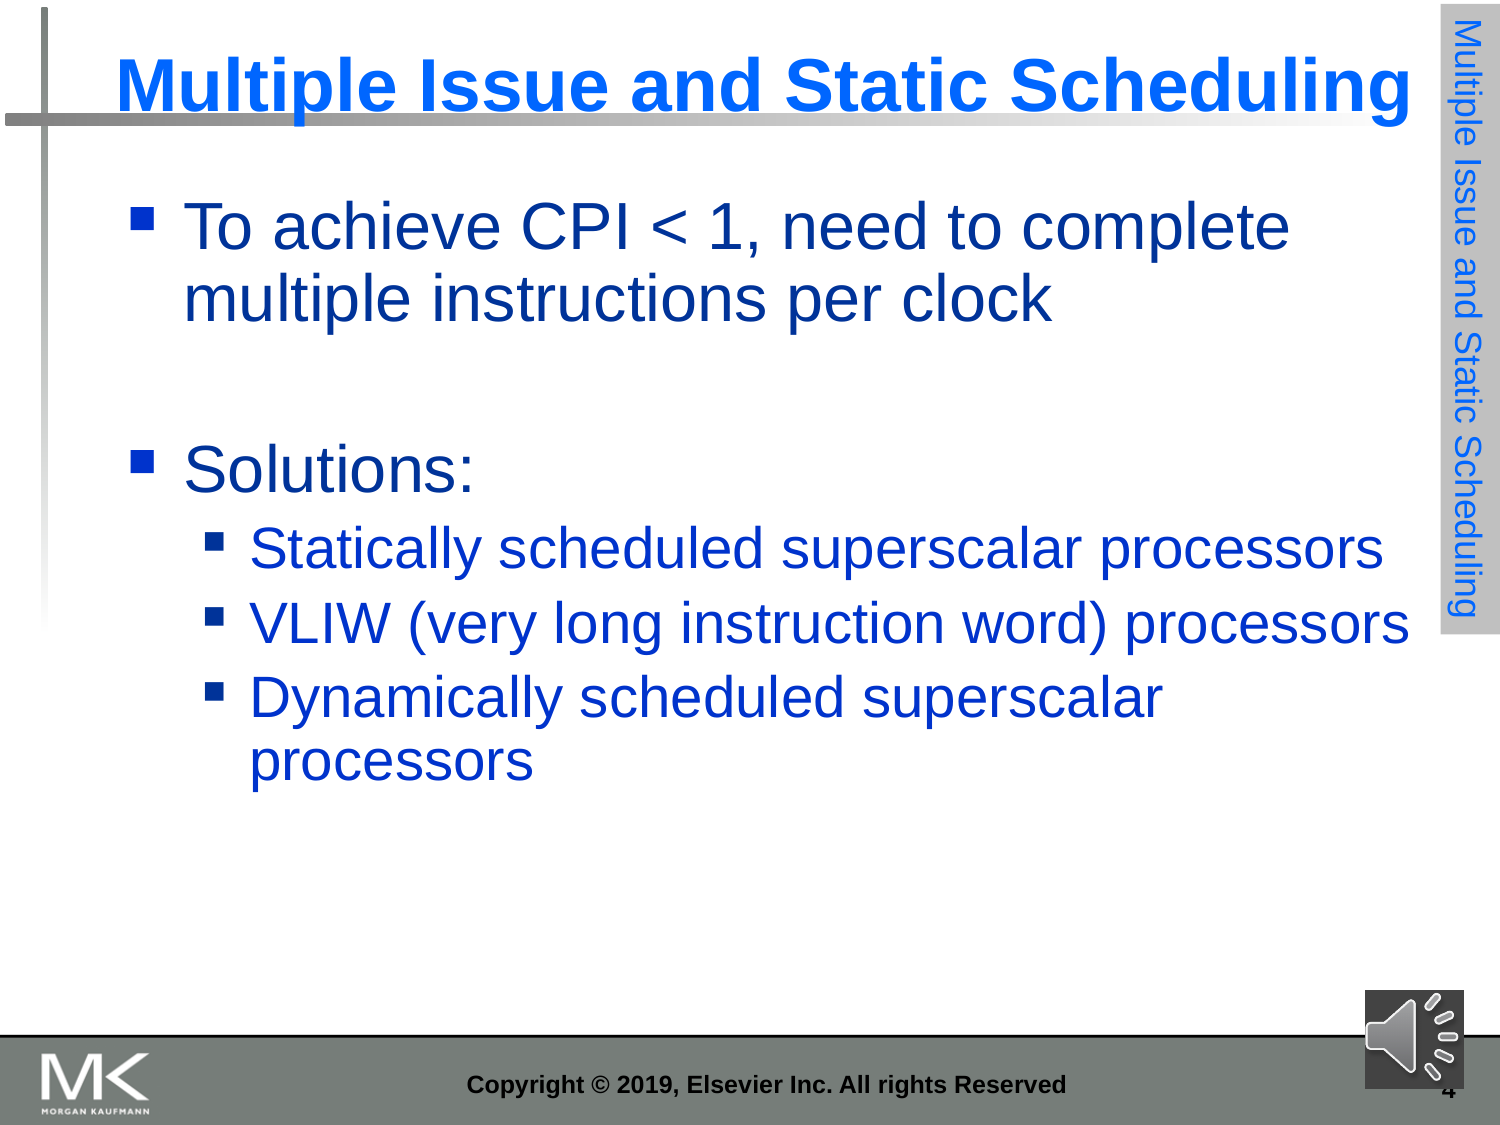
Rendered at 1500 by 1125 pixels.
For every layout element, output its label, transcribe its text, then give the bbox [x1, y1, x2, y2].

footer Copyright © 2019, Elsevier Inc. All rights Reserved [170, 1046, 1365, 1106]
list To achieve CPI < 1, need to complete multiple instructions per clock Solutions: Statically scheduled superscalar processors VLIW (very long instruction word) processors Dynamically scheduled superscalar processors [111, 184, 1470, 1024]
title Multiple Issue and Static Scheduling [100, 27, 1440, 135]
picture [29, 1046, 160, 1123]
picture [1364, 989, 1465, 1090]
text_box Multiple Issue and Static Scheduling [1440, 3, 1500, 635]
